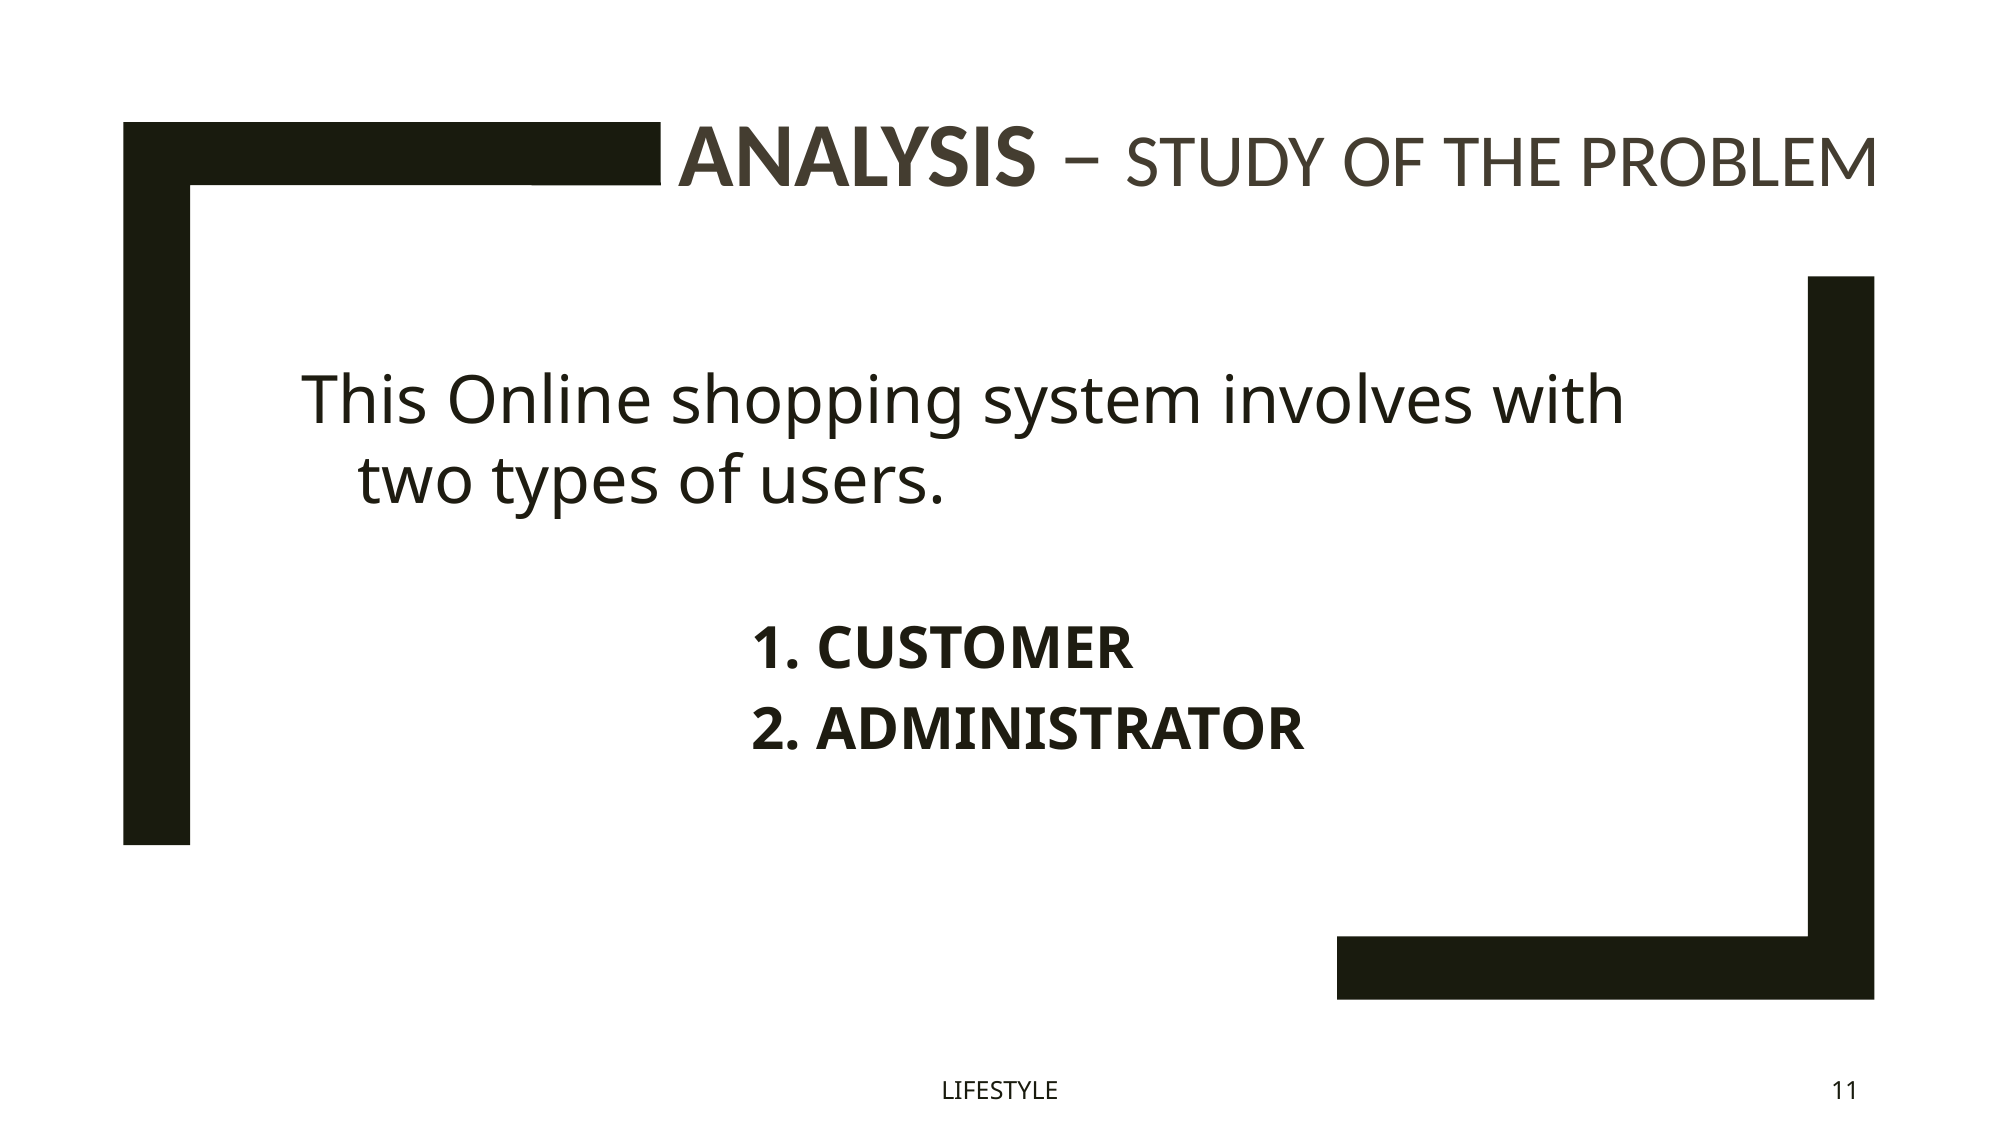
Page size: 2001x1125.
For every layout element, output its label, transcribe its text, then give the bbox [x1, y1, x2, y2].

title Analysis – study of the problem [560, 75, 2000, 214]
slide_number 11 [1612, 1058, 1875, 1125]
text_box This Online shopping system involves with two types of users. 1. CUSTOMER 2. ADMINISTRATOR [286, 349, 1765, 769]
footer LIFESTYLE [423, 1058, 1576, 1125]
